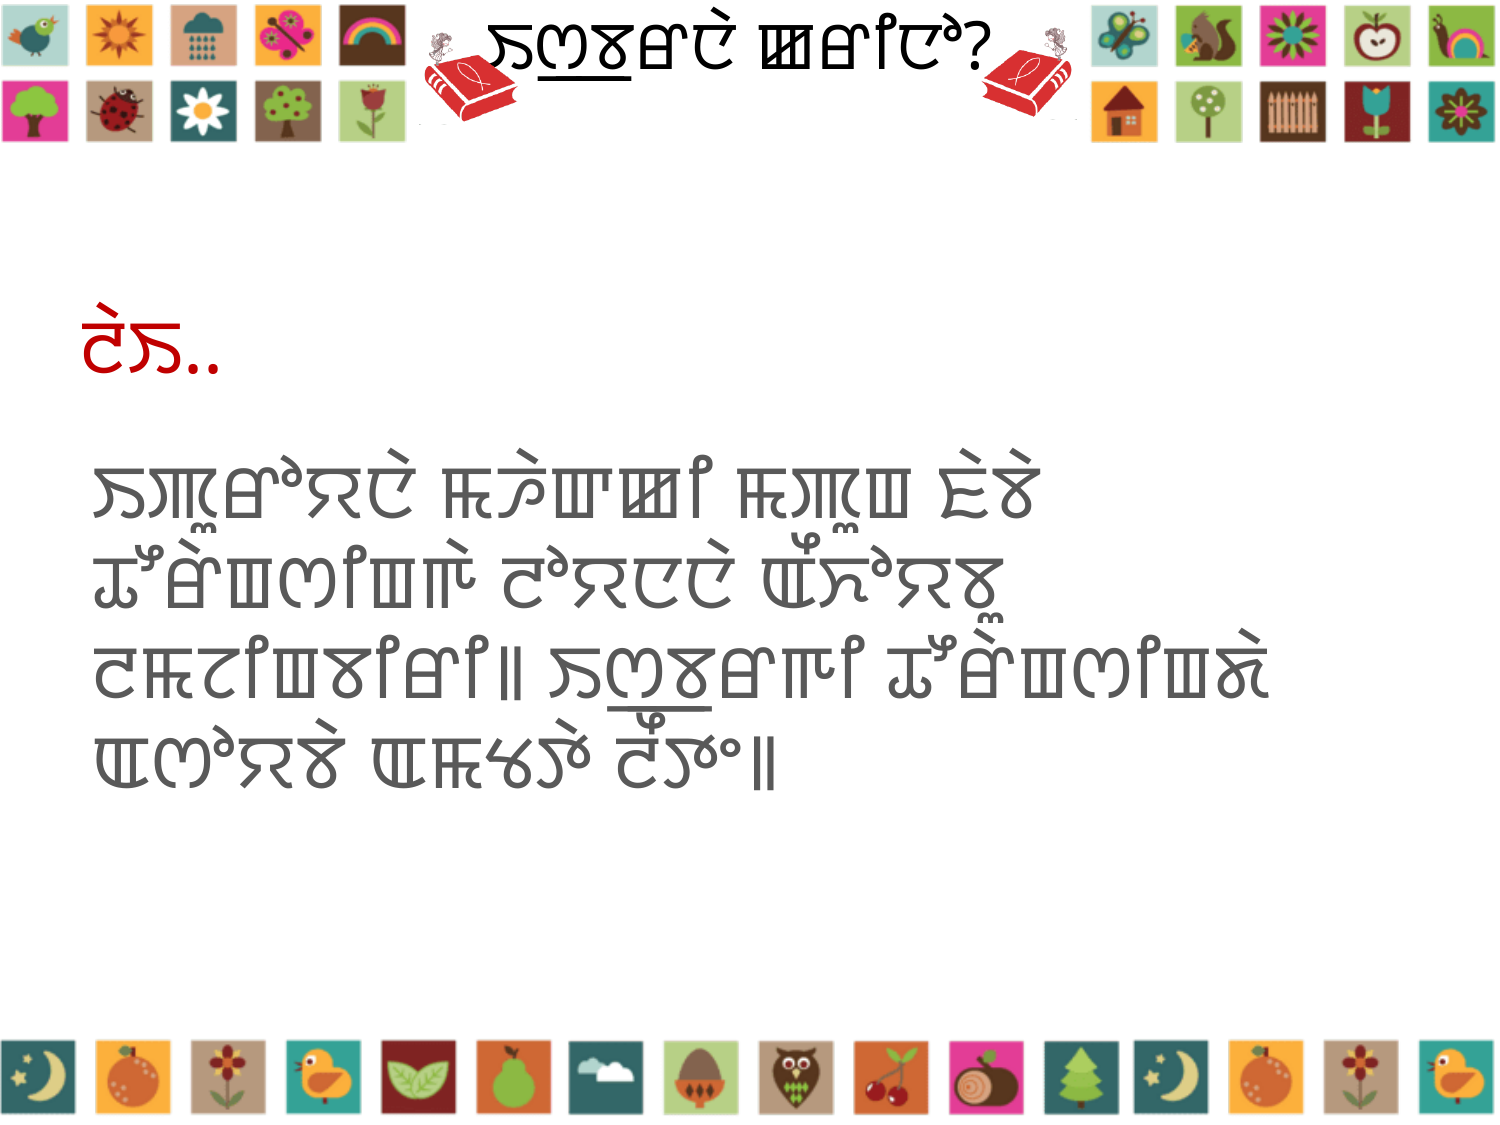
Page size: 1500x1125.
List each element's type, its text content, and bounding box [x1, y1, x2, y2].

text_box ꯏꯁ꯭ꯕꯔꯅꯥ ꯀꯔꯤꯅꯣ? [414, 0, 1080, 91]
picture [0, 3, 550, 150]
text_box ꯏꯄꯨꯔꯣꯌꯅꯥ ꯃꯍꯥꯛꯀꯤ ꯃꯄꯨꯡ ꯐꯥꯕꯥ ꯊꯧꯔꯥꯡꯁꯤꯡꯒꯥ ꯂꯣꯌꯅꯅꯥ ꯑꯩꯈꯣꯌꯕꯨ ꯂꯃꯖꯤꯡꯕꯤꯔꯤ꯫ ꯏꯁ꯭ꯕꯔꯒꯤ ꯊꯧꯔꯥꯡꯁꯤꯡꯗꯥ ꯑꯁꯣꯌꯕꯥ ꯑꯃꯠꯇꯥ ꯂꯩꯇꯦ꯫ [76, 436, 1424, 812]
text_box ꯂꯥꯏ.. [64, 290, 1412, 396]
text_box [0, 1028, 1500, 1118]
picture [950, 3, 1500, 150]
